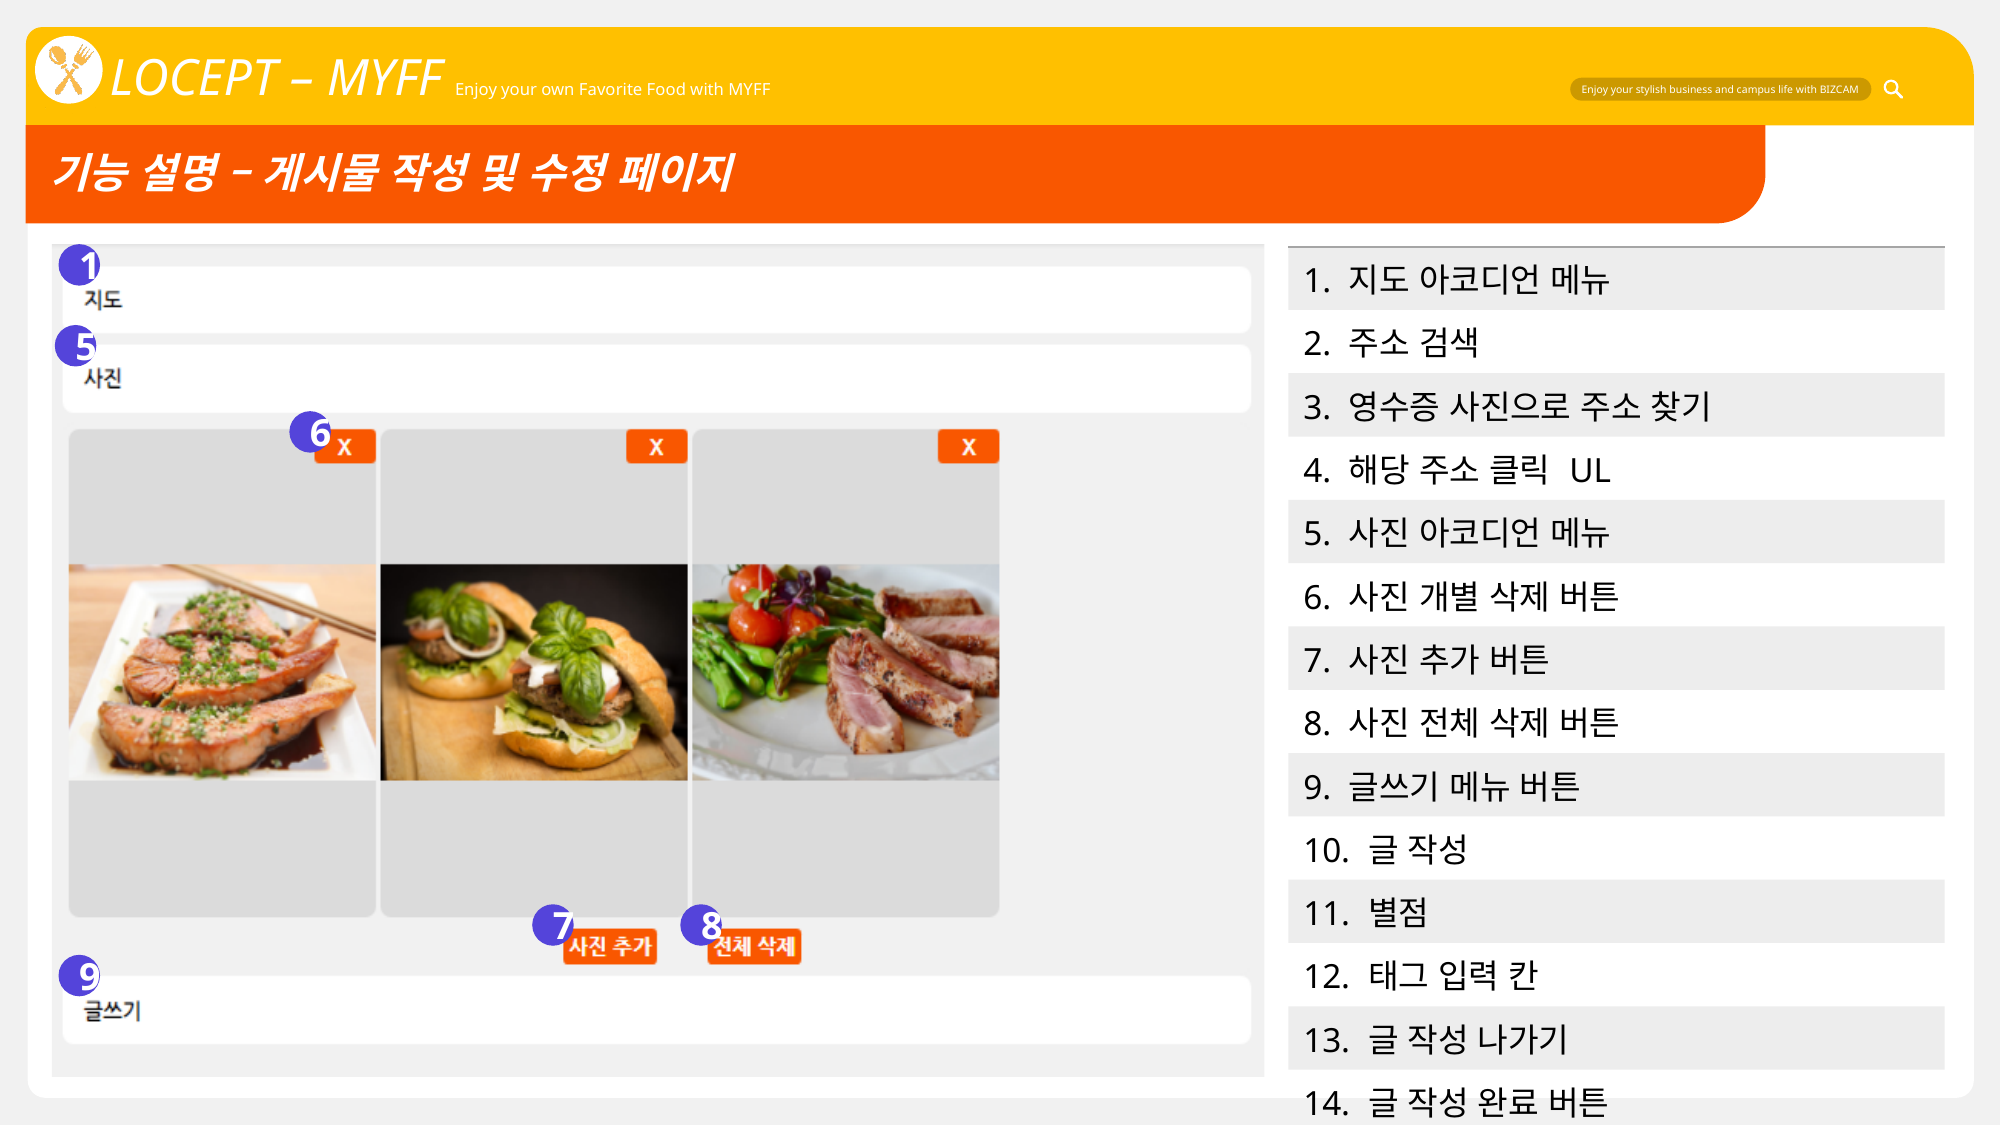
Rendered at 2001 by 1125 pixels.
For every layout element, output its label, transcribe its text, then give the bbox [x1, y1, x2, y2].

table_cell 3. 영수증 사진으로 주소 찾기 [1288, 373, 1945, 437]
table_cell 11. 별점 [1288, 880, 1945, 943]
table_cell 6. 사진 개별 삭제 버튼 [1288, 563, 1945, 626]
table_cell 10. 글 작성 [1288, 816, 1945, 880]
table_cell 5. 사진 아코디언 메뉴 [1288, 500, 1945, 563]
table_cell 9. 글쓰기 메뉴 버튼 [1288, 753, 1945, 816]
table_cell 2. 주소 검색 [1288, 310, 1945, 373]
table_cell 13. 글 작성 나가기 [1288, 1006, 1945, 1070]
picture [51, 244, 1265, 1077]
table_cell 4. 해당 주소 클릭 UL [1288, 437, 1945, 500]
picture [15, 27, 123, 133]
table_cell 14. 글 작성 완료 버튼 [1288, 1070, 1945, 1125]
table_cell 12. 태그 입력 칸 [1288, 943, 1945, 1006]
table_cell 7. 사진 추가 버튼 [1288, 626, 1945, 690]
list 기능 설명 – 게시물 작성 및 수정 페이지 [35, 125, 1180, 220]
table_header 1. 지도 아코디언 메뉴 [1288, 248, 1945, 310]
table_cell 8. 사진 전체 삭제 버튼 [1288, 690, 1945, 753]
